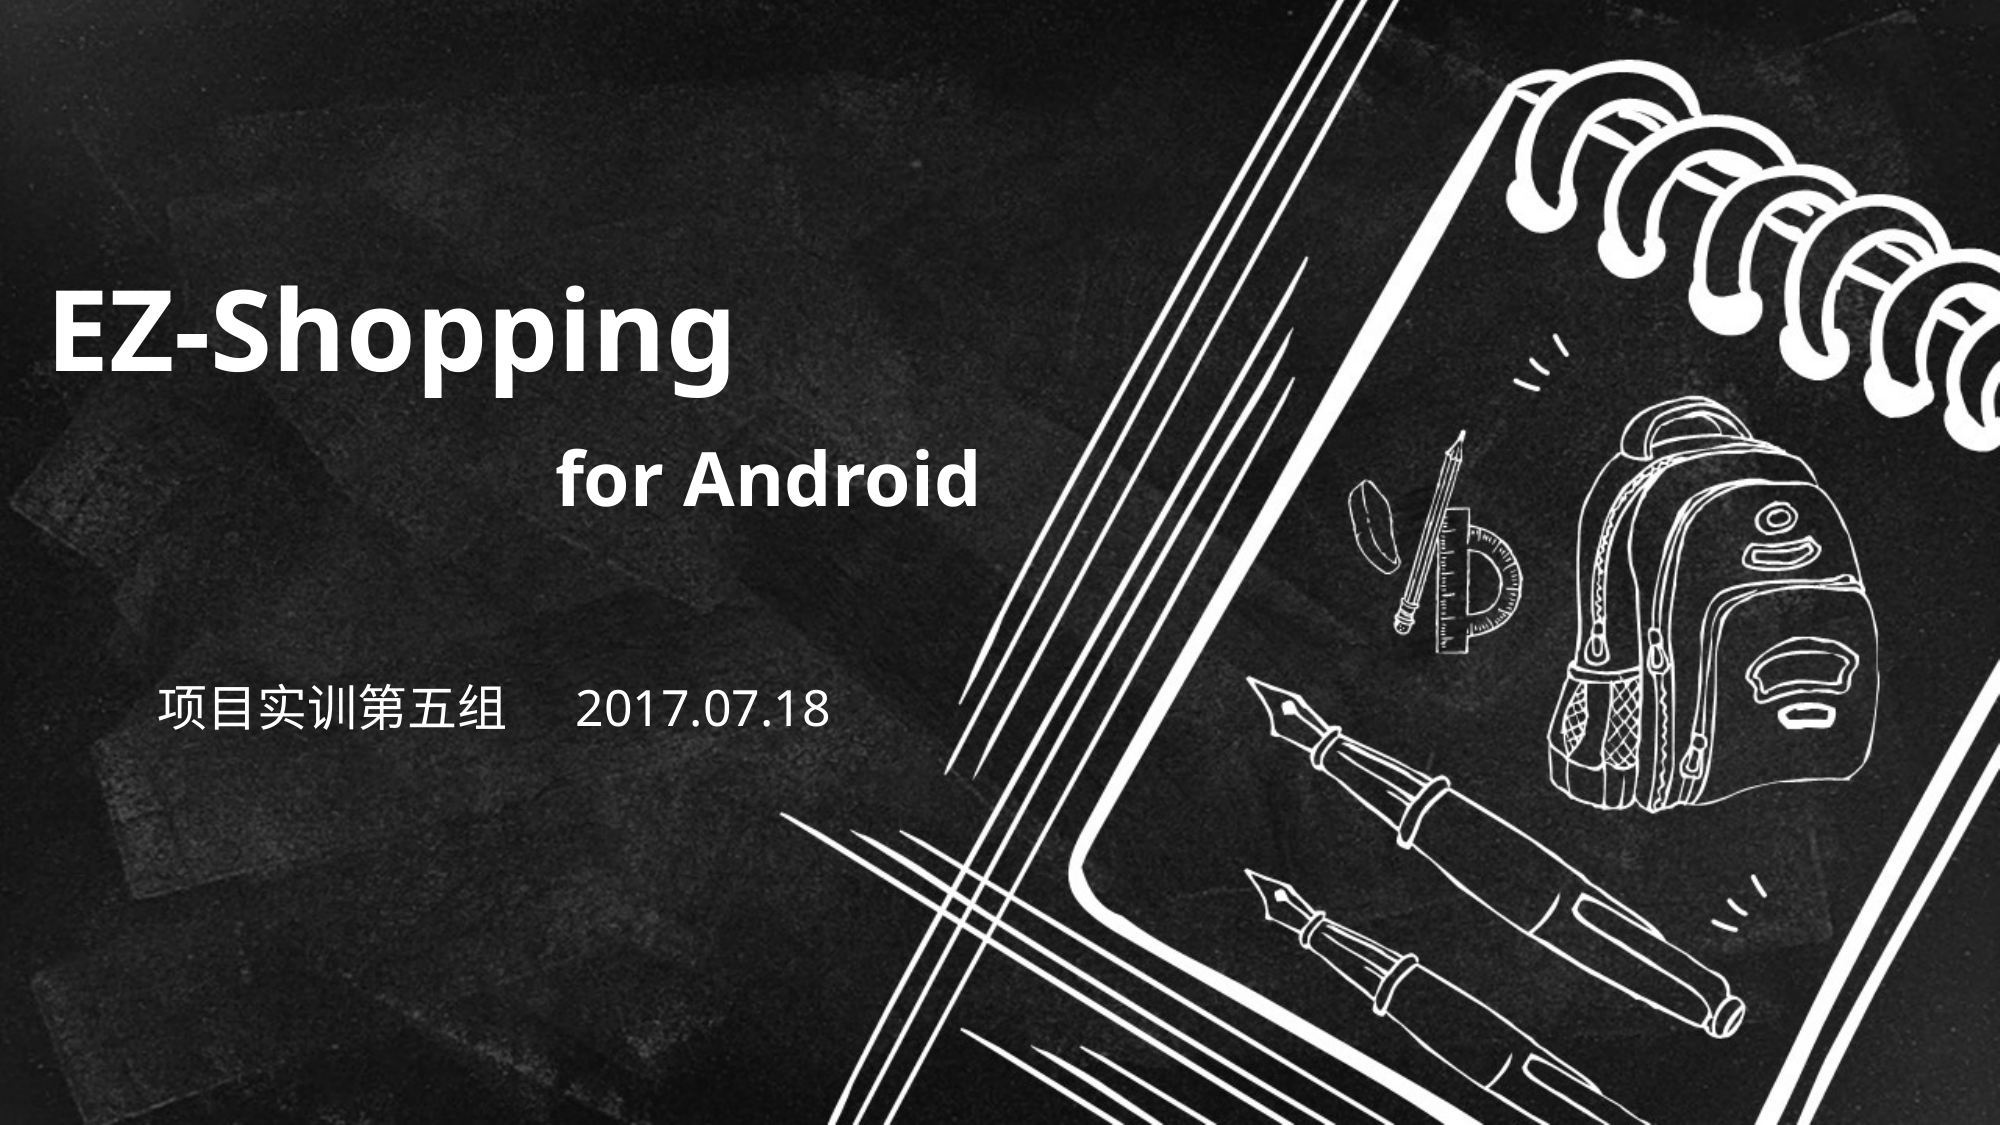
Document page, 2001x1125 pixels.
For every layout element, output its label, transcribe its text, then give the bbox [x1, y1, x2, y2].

title EZ-Shopping for Android [31, 159, 1019, 629]
subtitle 项目实训第五组 2017.07.18 [65, 650, 923, 734]
picture [0, 0, 2000, 1125]
